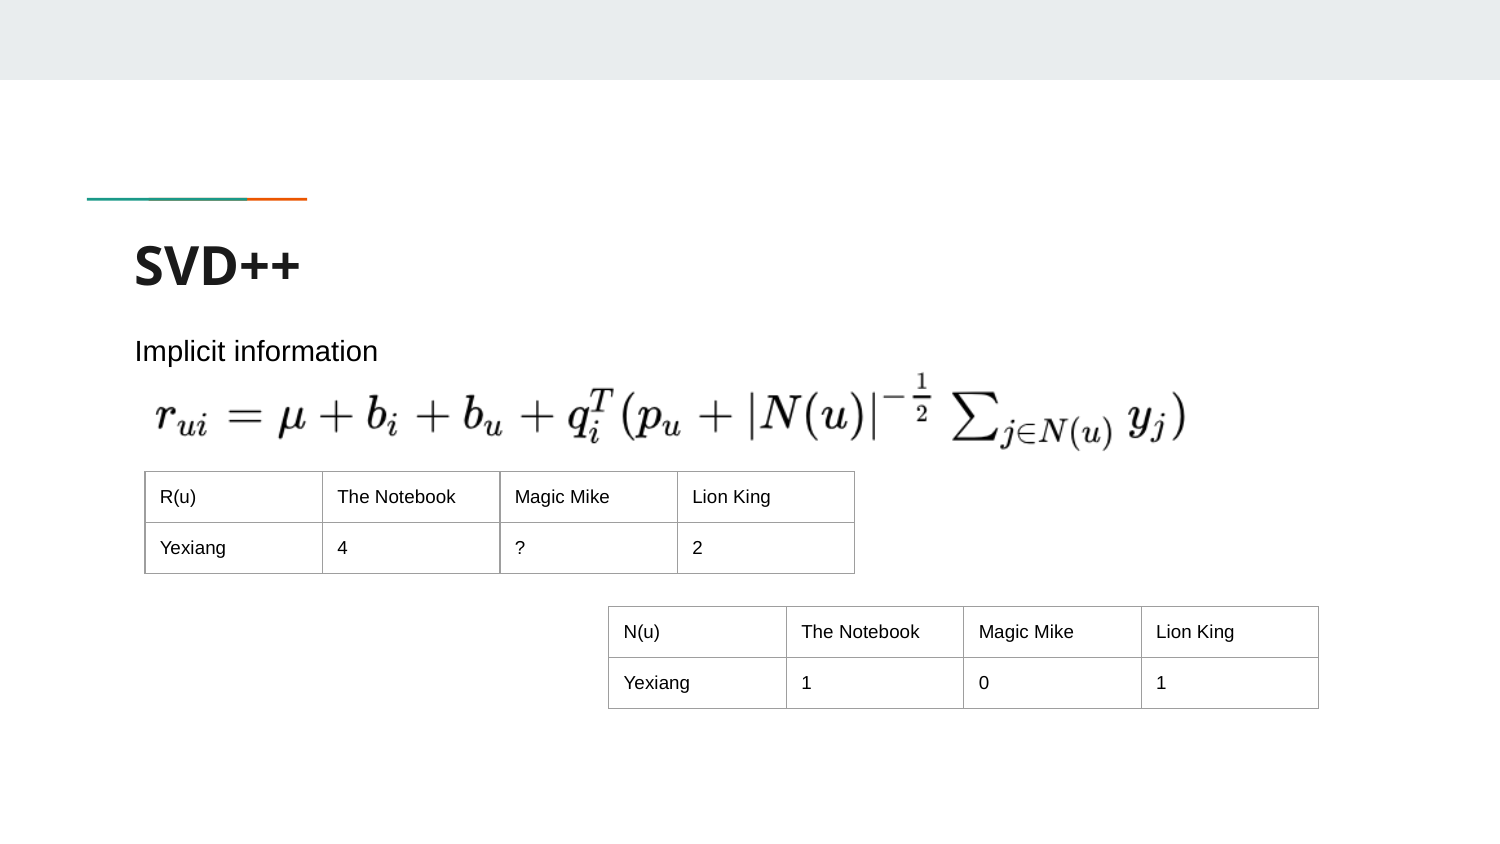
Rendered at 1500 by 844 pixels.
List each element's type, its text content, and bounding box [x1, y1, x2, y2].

table_cell 1 [787, 658, 963, 708]
table_cell 1 [1142, 658, 1318, 708]
table_cell ? [501, 523, 677, 573]
table_header The Notebook [787, 607, 963, 657]
title SVD++ [119, 216, 1381, 305]
table_header Lion King [1142, 607, 1318, 657]
table_cell Yexiang [146, 523, 322, 573]
table_cell 0 [964, 658, 1141, 708]
table_header The Notebook [323, 472, 499, 522]
table_header Magic Mike [964, 607, 1141, 657]
table_cell Yexiang [609, 658, 786, 708]
picture [155, 366, 1189, 456]
table_cell 4 [323, 523, 499, 573]
table_header Magic Mike [501, 472, 677, 522]
text_box Implicit information [119, 317, 1269, 743]
table_header R(u) [146, 472, 322, 522]
table_header N(u) [609, 607, 786, 657]
table_cell 2 [678, 523, 854, 573]
table_header Lion King [678, 472, 854, 522]
